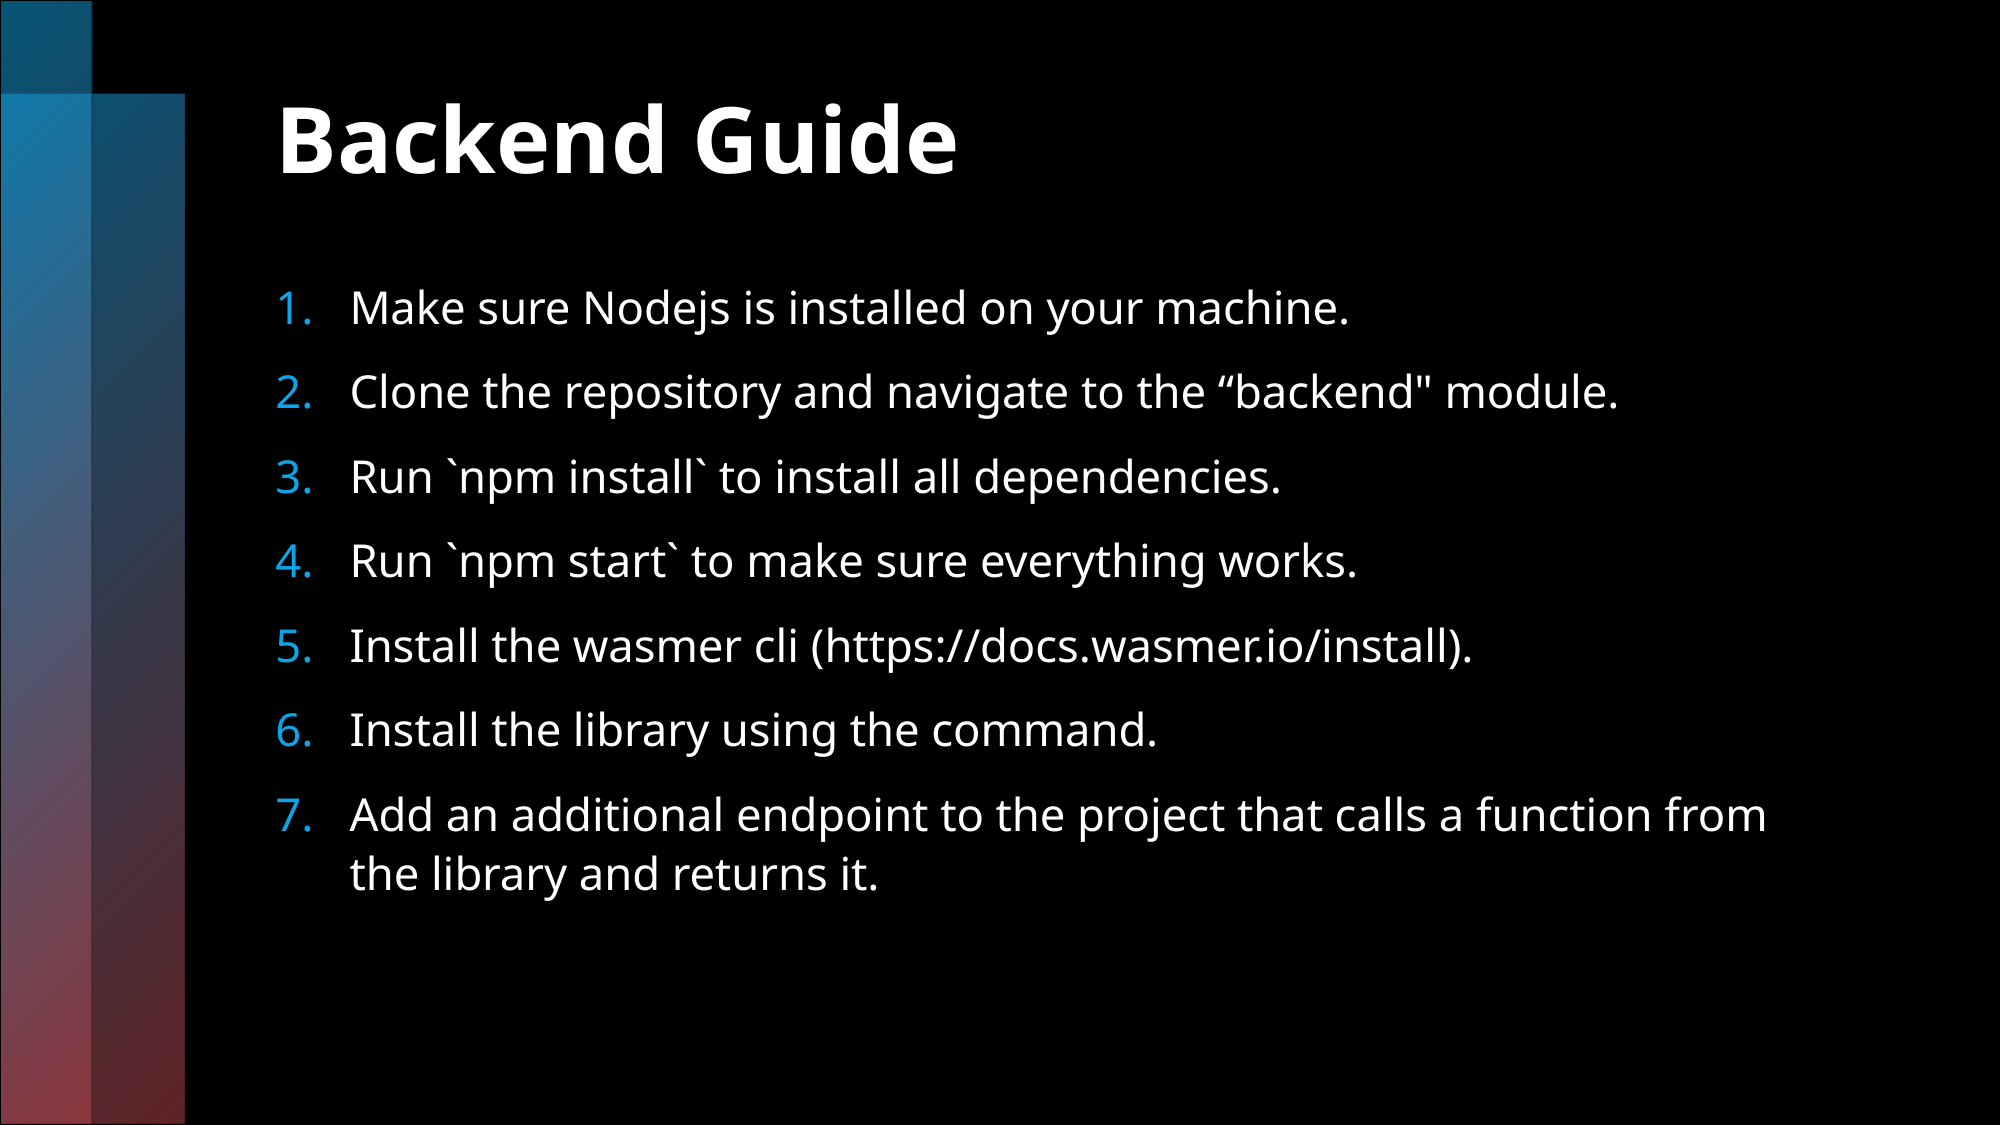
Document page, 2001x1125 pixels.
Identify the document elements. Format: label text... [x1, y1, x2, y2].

title Backend Guide [260, 74, 1817, 217]
list Make sure Nodejs is installed on your machine. Clone the repository and navigate to the “backend" module. Run `npm install` to install all dependencies. Run `npm start` to make sure everything works. Install the wasmer cli (https://docs.wasmer.io/install). Install the library using the command. Add an additional endpoint to the project that calls a function from the library and returns it. [260, 266, 1817, 911]
